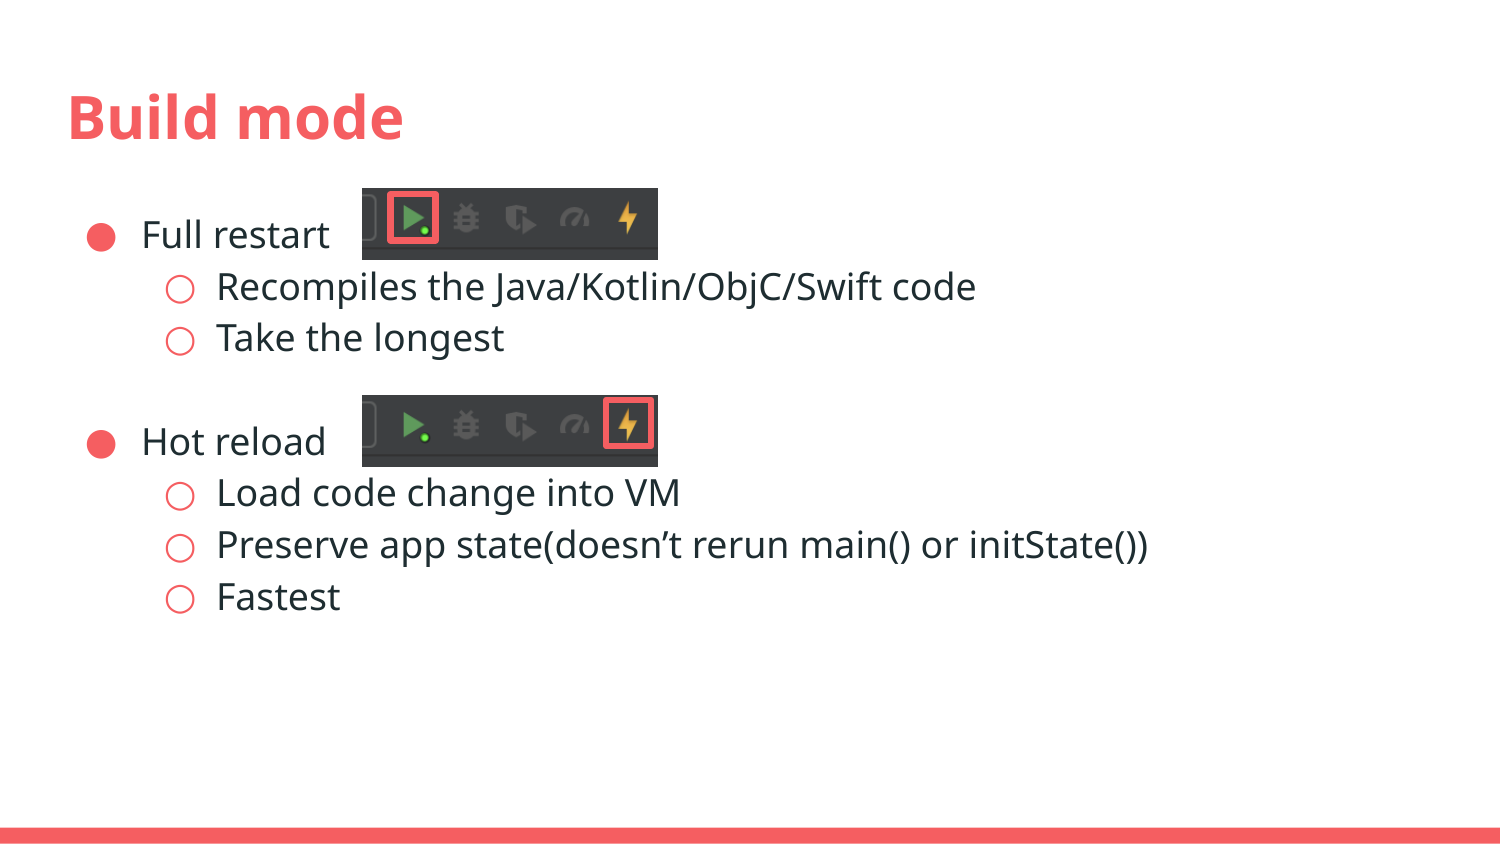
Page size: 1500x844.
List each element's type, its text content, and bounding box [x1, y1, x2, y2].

list Full restart Recompiles the Java/Kotlin/ObjC/Swift code Take the longest Hot reload Load code change into VM Preserve app state(doesn’t rerun main() or initState()) Fastest [51, 189, 1449, 750]
picture [361, 188, 659, 261]
picture [361, 395, 659, 467]
title Build mode [51, 64, 1449, 167]
